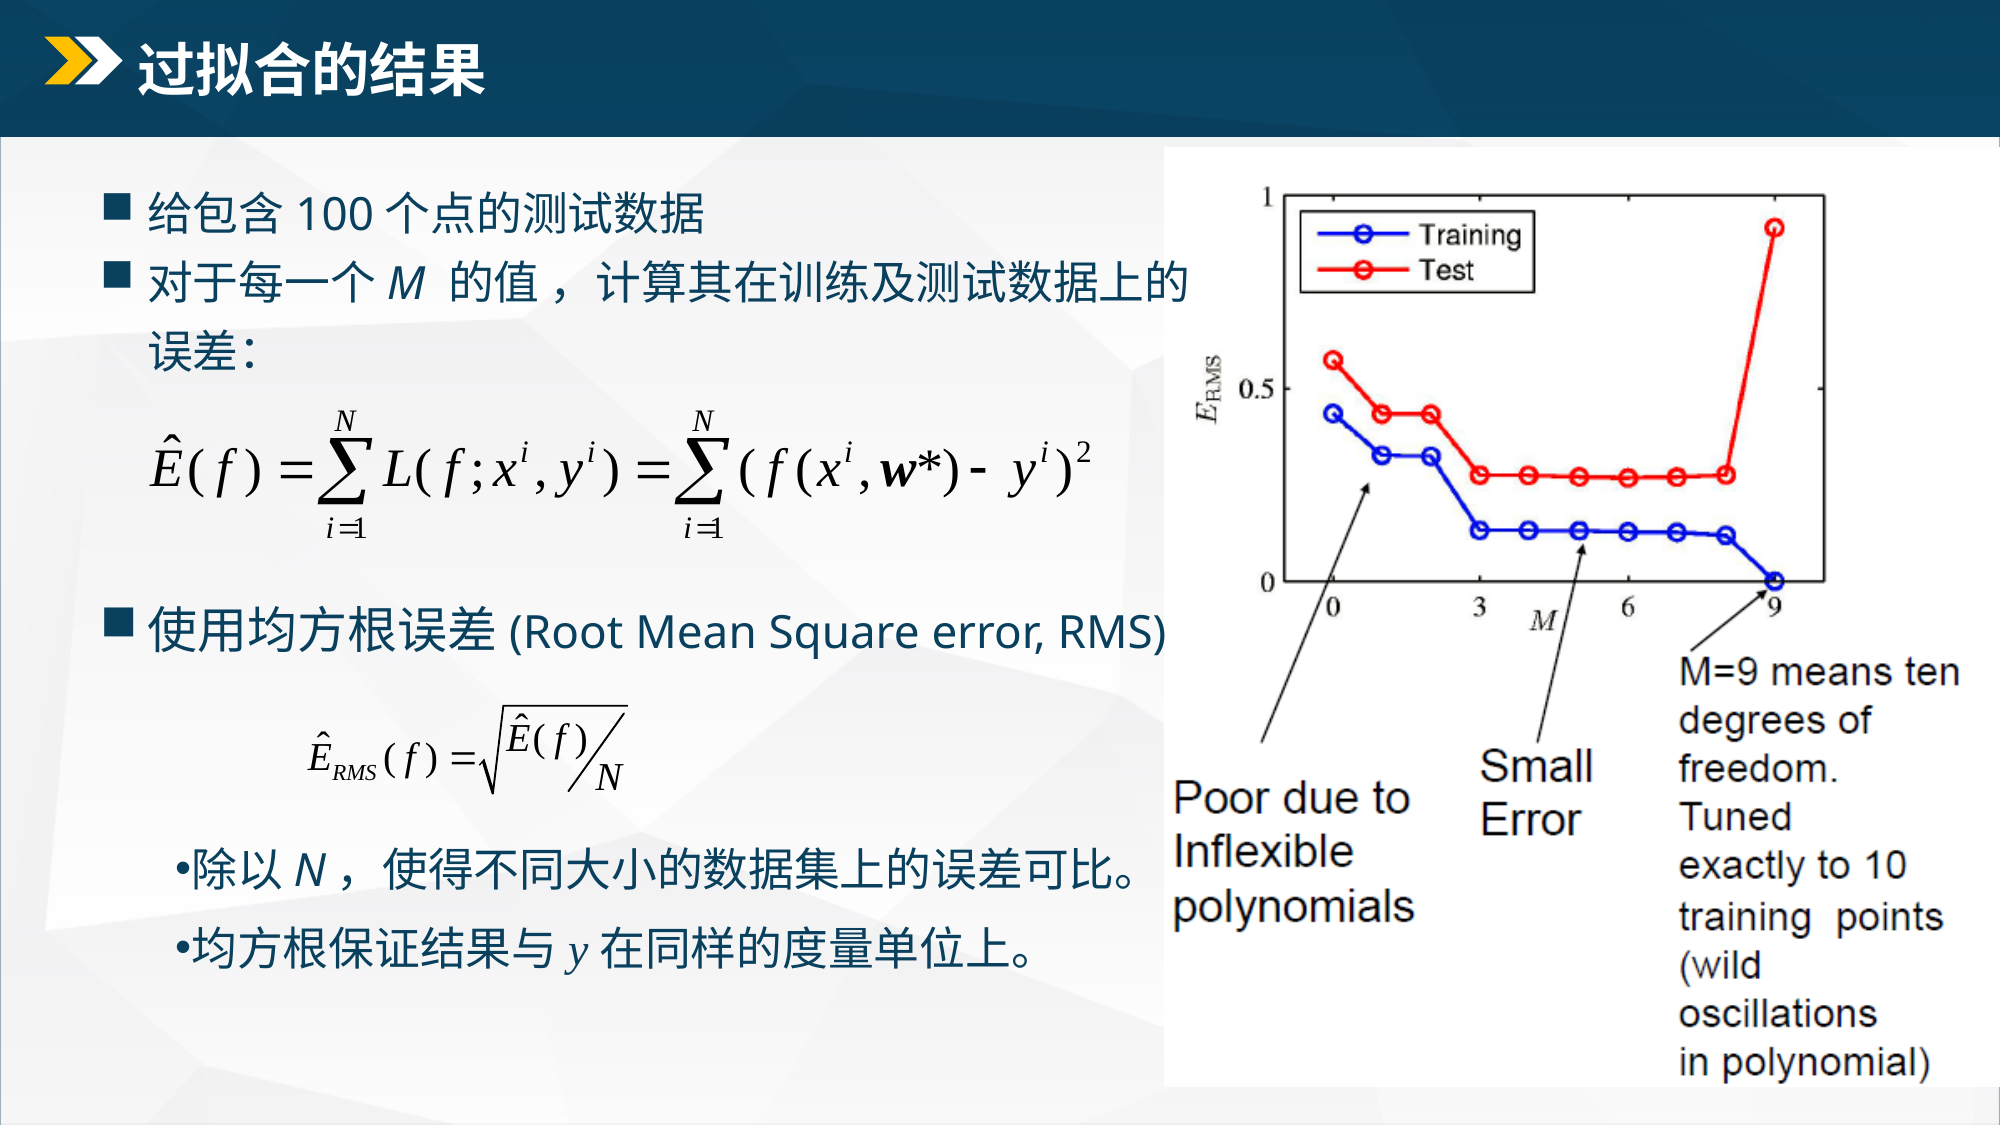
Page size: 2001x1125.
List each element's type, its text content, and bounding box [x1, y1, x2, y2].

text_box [140, 396, 1102, 551]
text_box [300, 697, 637, 804]
list 给包含100个点的测试数据 对于每一个M 的值 ，计算其在训练及测试数据上的误差： 使用均方根误差(Root Mean Square error, RMS) 除以N，使得不同大小的数据集上的误差可比。 均方根保证结果与y在同样的度量单位上。 [85, 163, 1158, 1023]
picture [0, 0, 2000, 1125]
title 过拟合的结果 [122, 33, 1755, 124]
